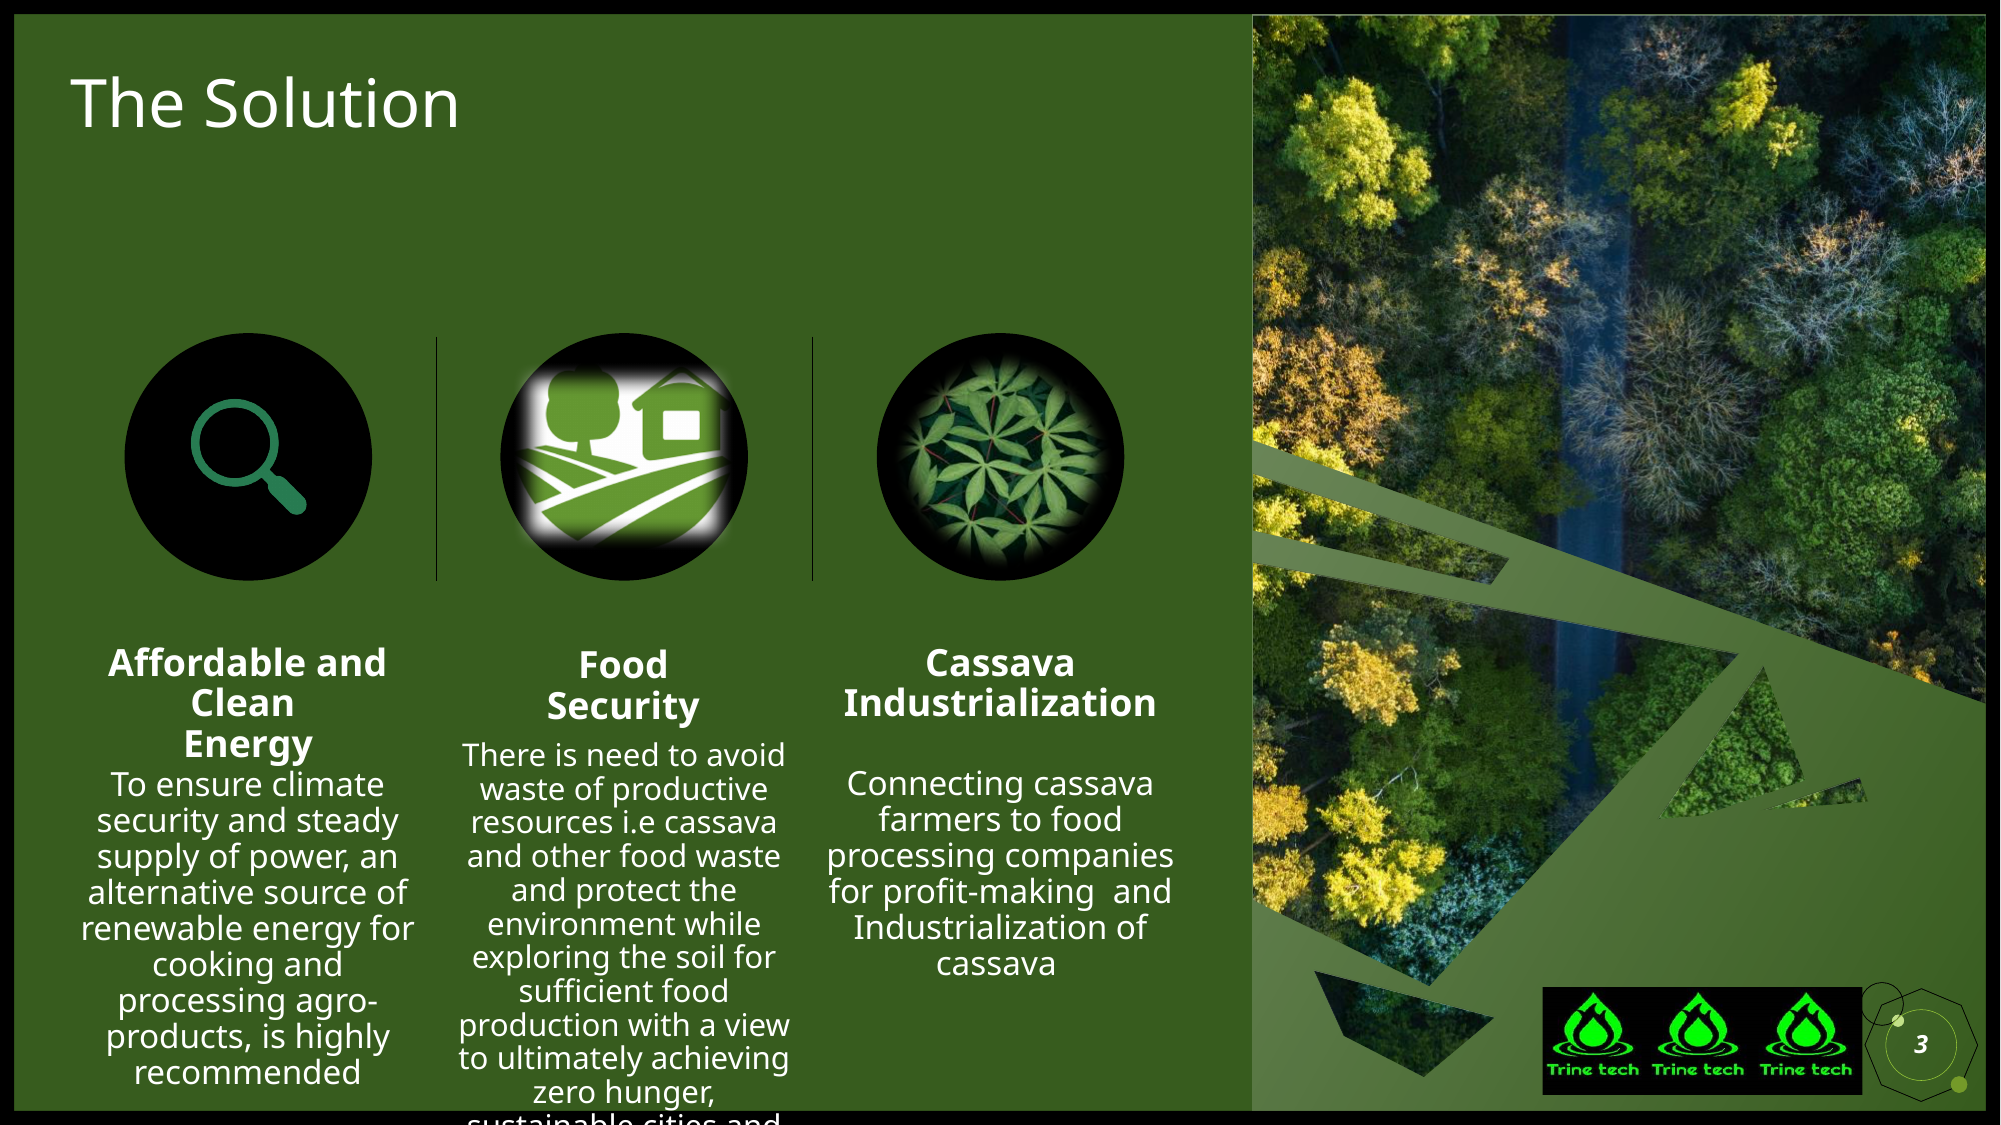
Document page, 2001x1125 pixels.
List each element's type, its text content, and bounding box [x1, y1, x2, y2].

list Affordable and Clean Energy [70, 644, 426, 727]
title The Solution [70, 70, 1251, 142]
list Food Security [539, 646, 708, 698]
picture [512, 361, 734, 552]
picture [1251, 14, 1986, 1077]
list Cassava Industrialization [823, 644, 1178, 727]
list To ensure climate security and steady supply of power, an alternative source of renewable energy for cooking and processing agro-products, is highly recommended [70, 768, 426, 916]
picture [889, 346, 1117, 574]
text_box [1542, 987, 1863, 1095]
slide_number 3 [1905, 1077, 1938, 1081]
list Connecting cassava farmers to food processing companies for profit-making and Industrialization of cassava [823, 766, 1178, 915]
list There is need to avoid waste of productive resources i.e cassava and other food waste and protect the environment while exploring the soil for sufficient food production with a view to ultimately achieving zero hunger, sustainable cities and communities [447, 739, 802, 888]
picture [178, 386, 319, 527]
